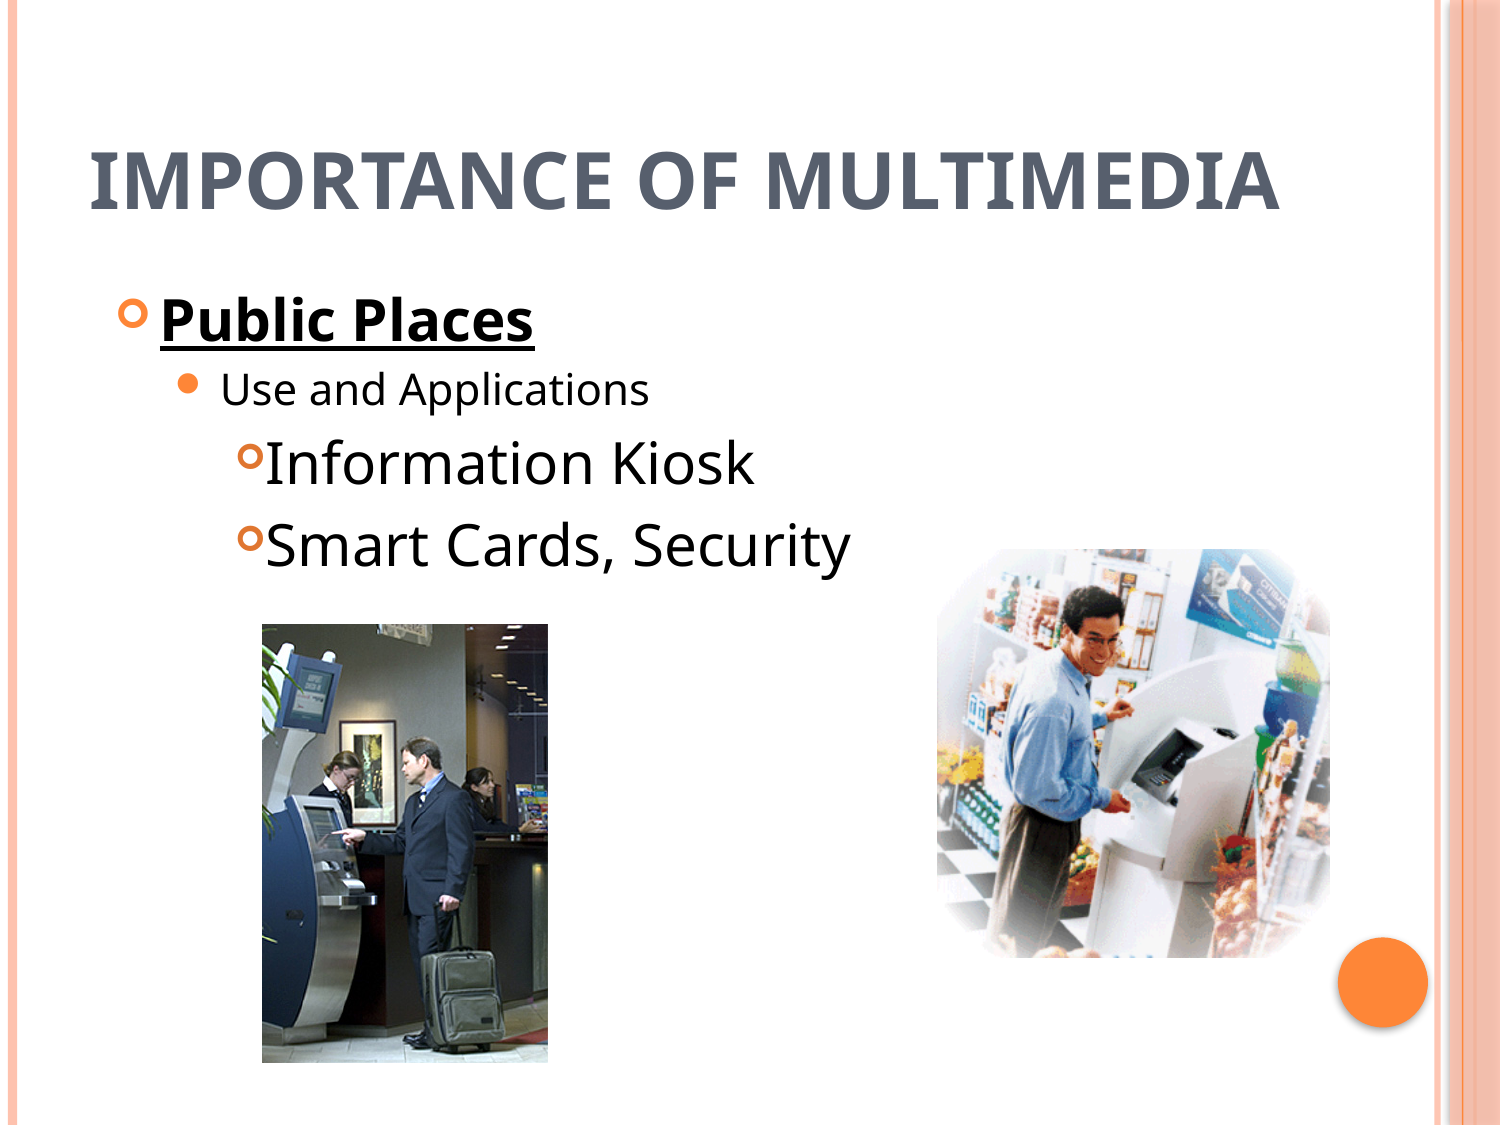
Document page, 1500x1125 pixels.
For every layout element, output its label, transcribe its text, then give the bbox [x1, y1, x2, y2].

list Public Places Use and Applications Information Kiosk Smart Cards, Security [99, 276, 1400, 719]
picture [936, 549, 1330, 959]
picture [261, 624, 549, 1063]
title Importance of Multimedia [75, 45, 1300, 233]
